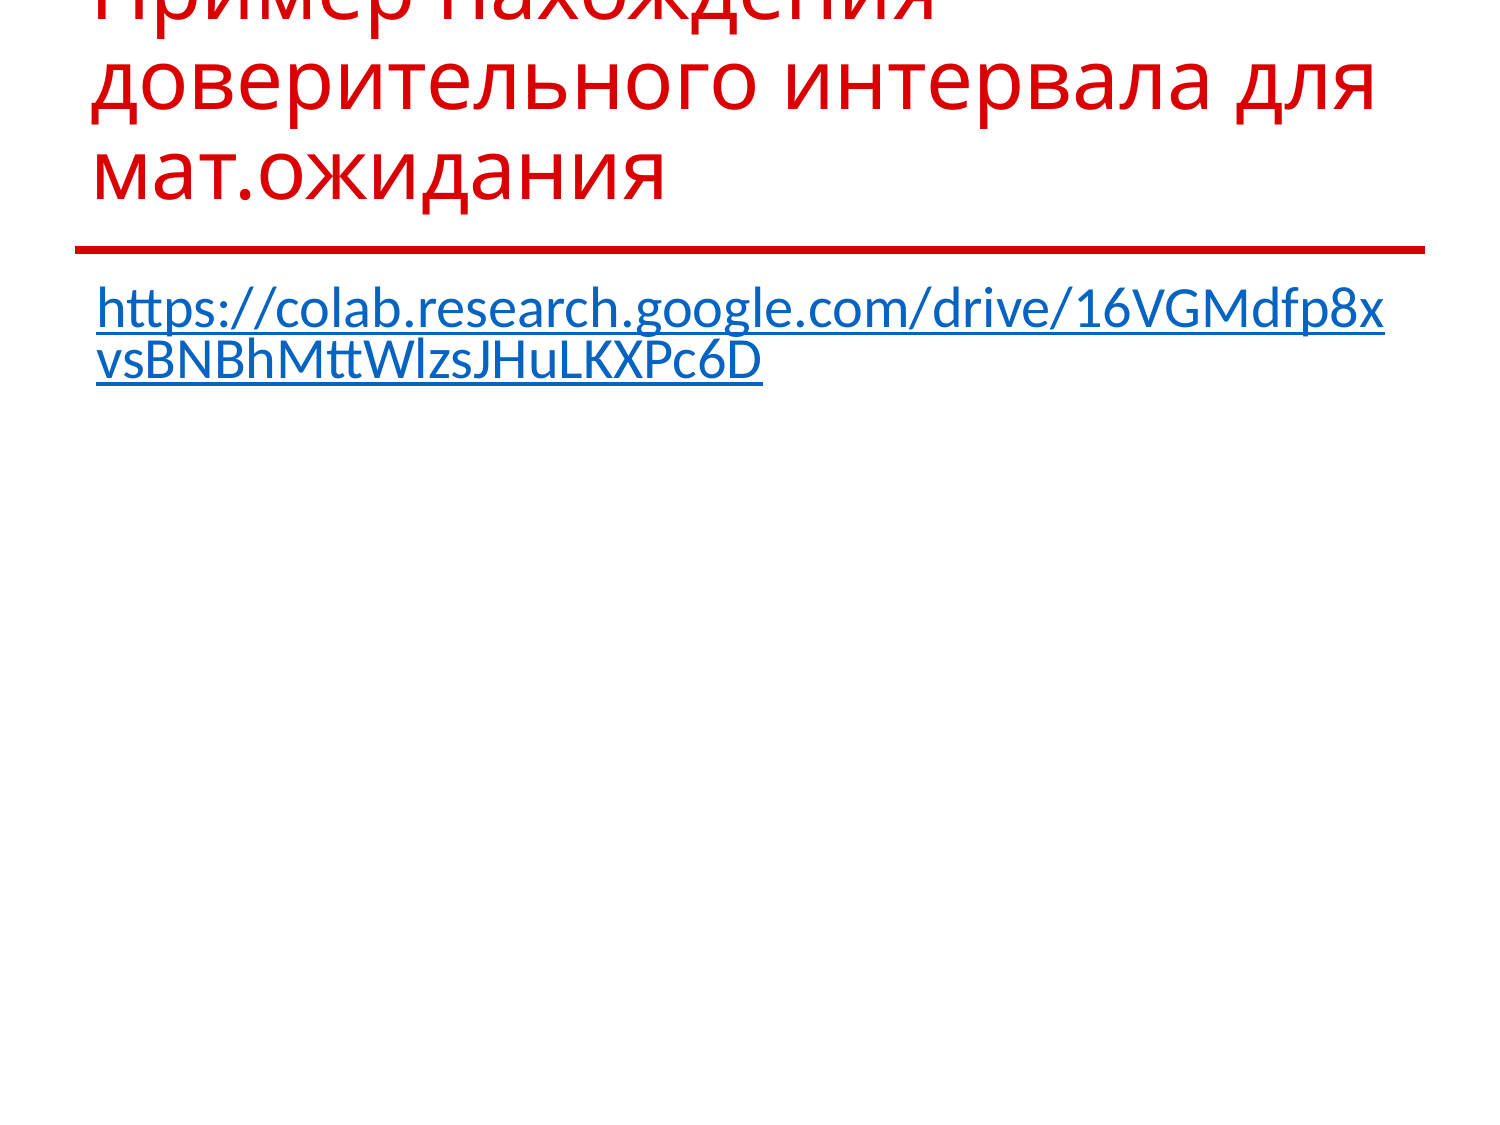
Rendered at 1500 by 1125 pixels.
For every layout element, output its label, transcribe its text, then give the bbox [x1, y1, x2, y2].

list https://colab.research.google.com/drive/16VGMdfp8xvsBNBhMttWlzsJHuLKXPc6D [75, 262, 1425, 1078]
title Пример нахождения доверительного интервала для мат.ожидания [75, 45, 1425, 233]
